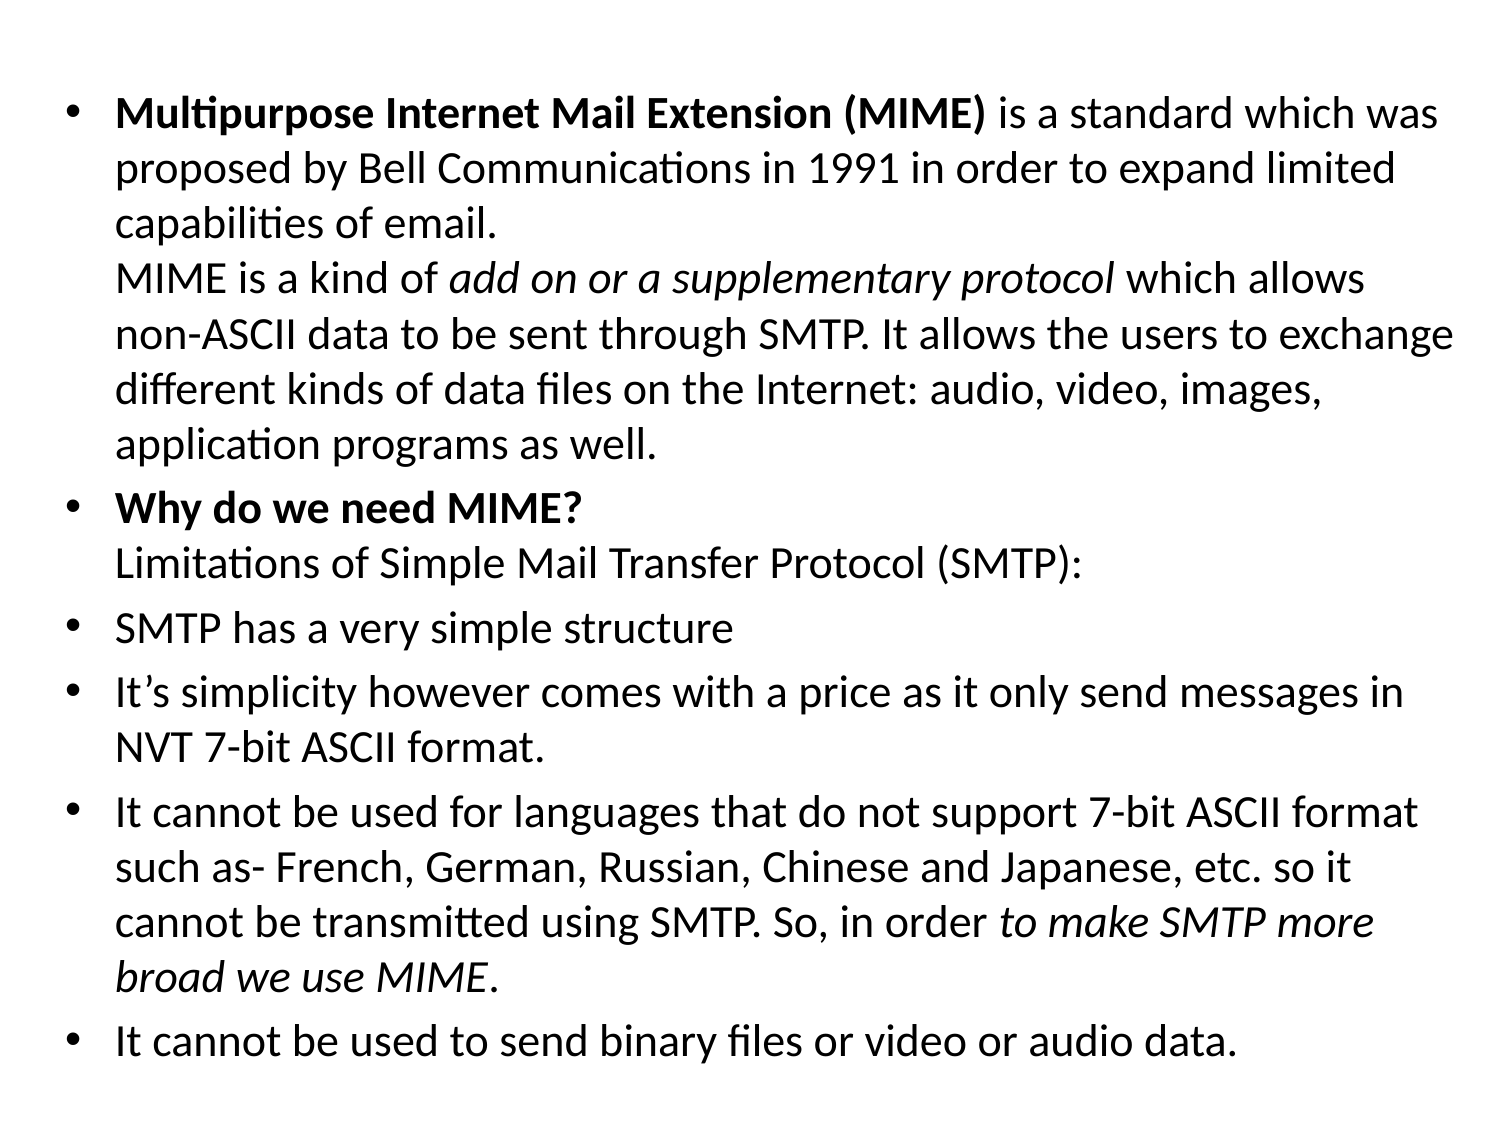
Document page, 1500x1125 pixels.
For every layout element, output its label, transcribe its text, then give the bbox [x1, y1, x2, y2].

list Multipurpose Internet Mail Extension (MIME) is a standard which was proposed by Bell Communications in 1991 in order to expand limited capabilities of email. MIME is a kind of add on or a supplementary protocol which allows non-ASCII data to be sent through SMTP. It allows the users to exchange different kinds of data files on the Internet: audio, video, images, application programs as well. Why do we need MIME? Limitations of Simple Mail Transfer Protocol (SMTP): SMTP has a very simple structure It’s simplicity however comes with a price as it only send messages in NVT 7-bit ASCII format. It cannot be used for languages that do not support 7-bit ASCII format such as- French, German, Russian, Chinese and Japanese, etc. so it cannot be transmitted using SMTP. So, in order to make SMTP more broad we use MIME. It cannot be used to send binary files or video or audio data. [50, 75, 1475, 1088]
